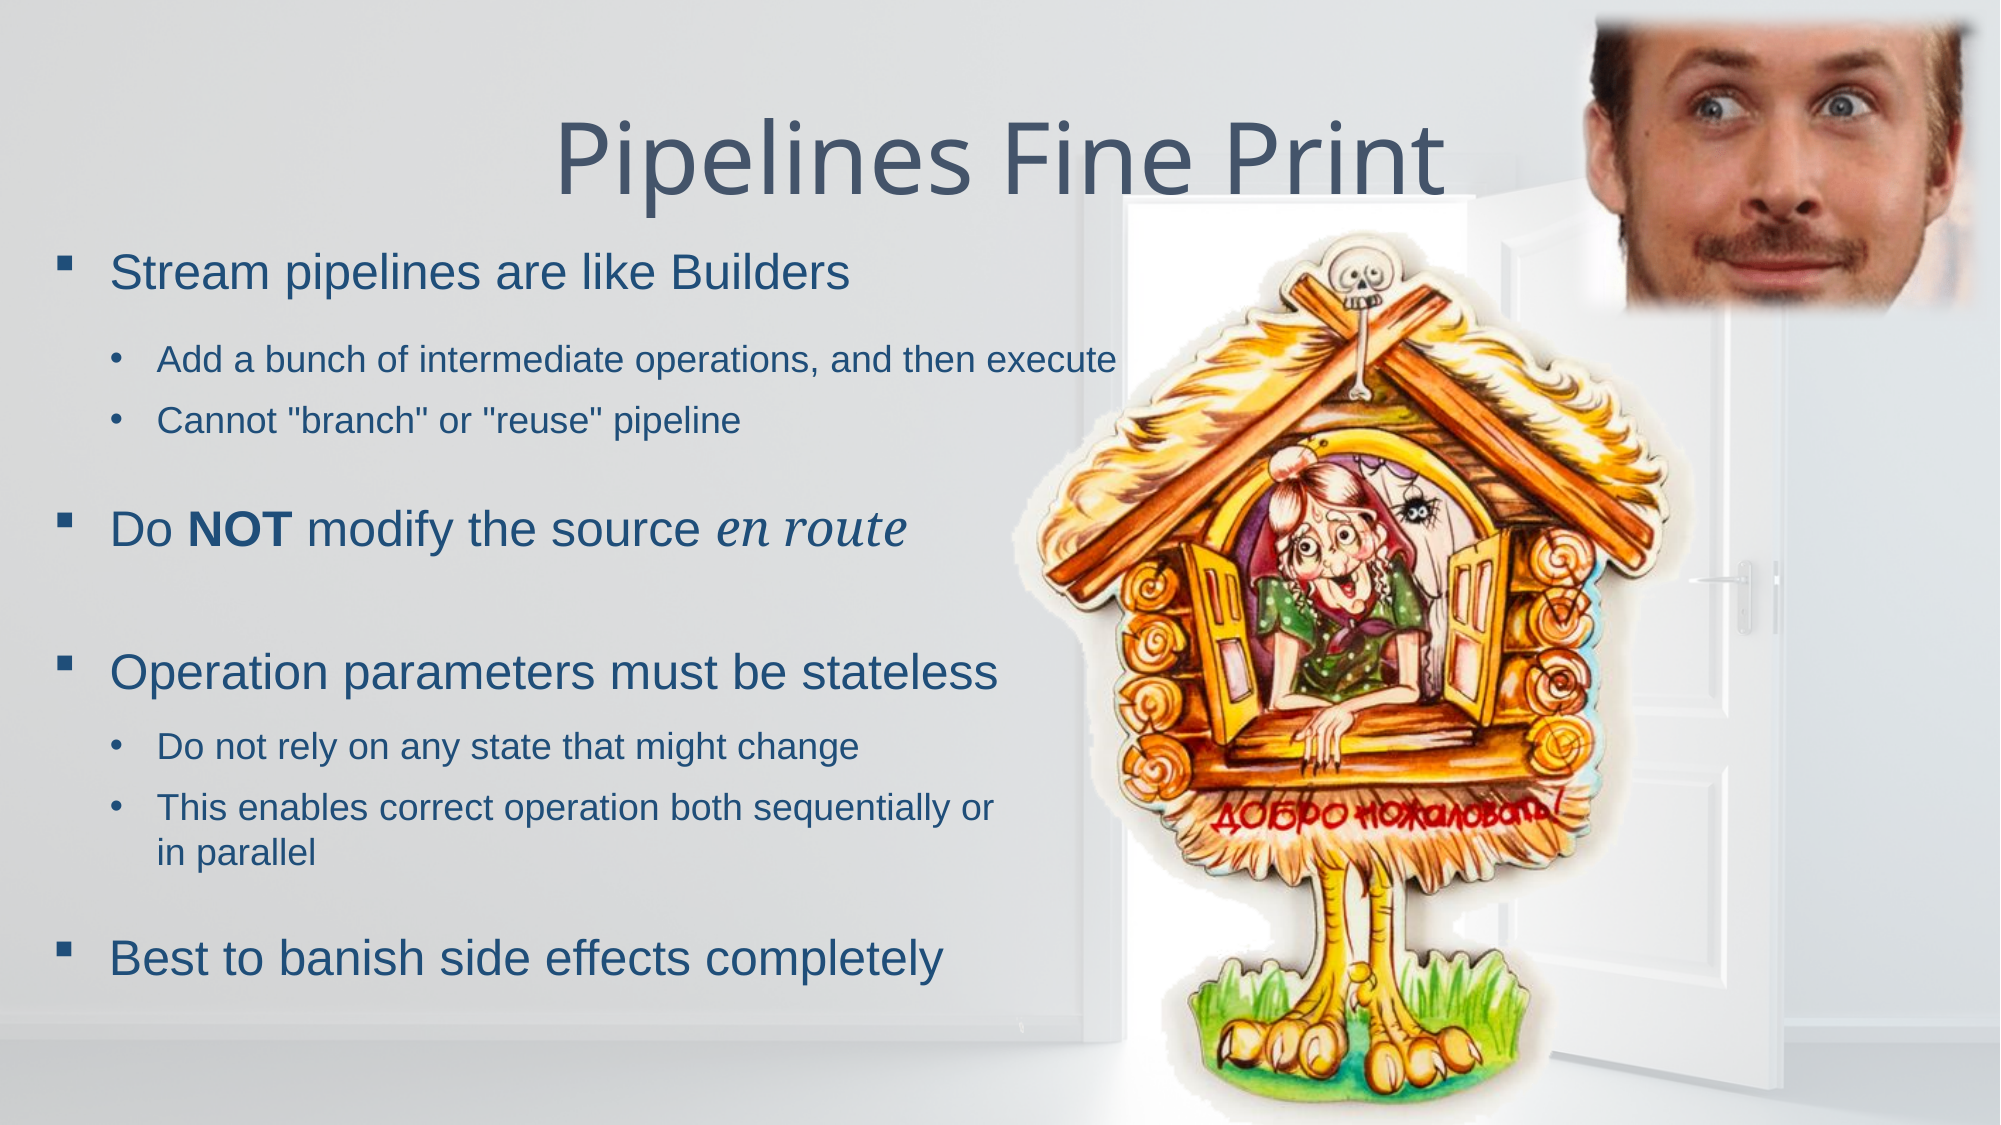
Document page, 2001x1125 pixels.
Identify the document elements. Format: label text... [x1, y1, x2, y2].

picture [993, 7, 1988, 1125]
text_box Add a bunch of intermediate operations, and then execute [94, 327, 993, 388]
text_box Do not rely on any state that might change [94, 714, 926, 775]
text_box Stream pipelines are like Builders [38, 231, 879, 387]
text_box Cannot "branch" or "reuse" pipeline [95, 388, 808, 449]
text_box Do NOT modify the source en route [38, 489, 993, 564]
title Pipelines Fine Print [99, 79, 1567, 223]
text_box This enables correct operation both sequentially or in parallel [95, 775, 993, 881]
text_box Operation parameters must be stateless [38, 631, 993, 707]
text_box Best to banish side effects completely [37, 918, 993, 993]
